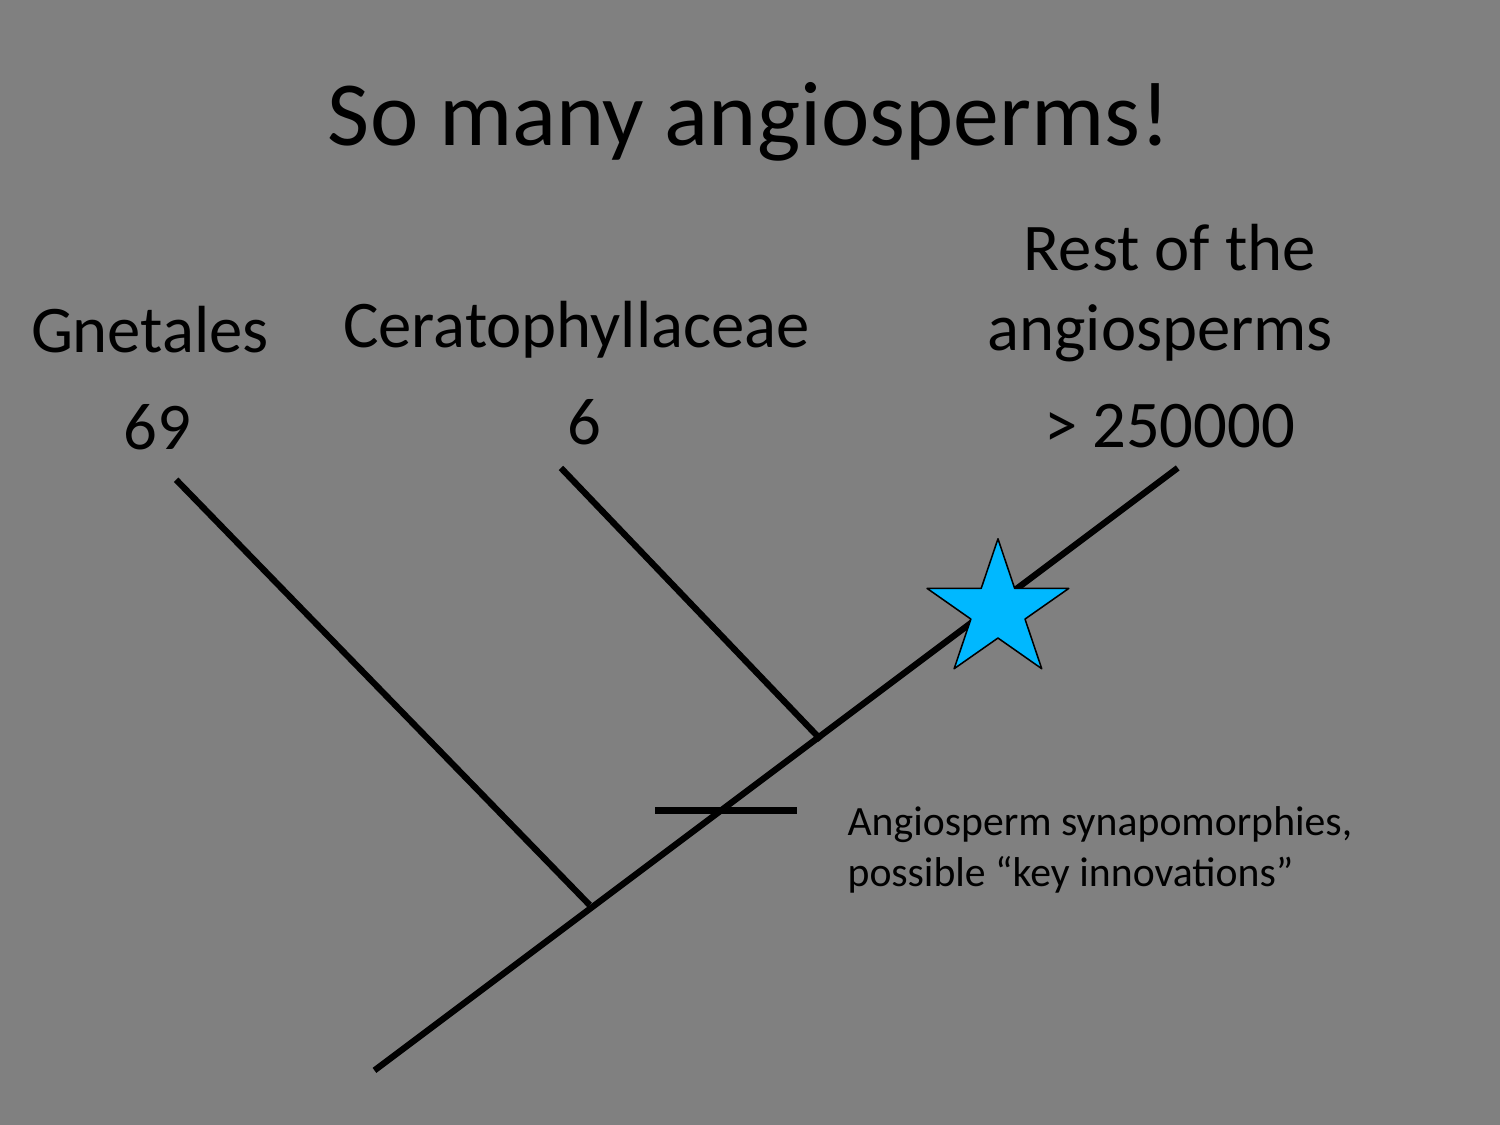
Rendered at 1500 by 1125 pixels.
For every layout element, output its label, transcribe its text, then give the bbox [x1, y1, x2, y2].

text_box Angiosperm synapomorphies, possible “key innovations” [1184, 786, 1400, 902]
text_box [560, 467, 822, 740]
text_box Ceratophyllaceae 6 [320, 273, 848, 463]
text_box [175, 479, 590, 906]
text_box So many angiosperms! [74, 21, 1425, 197]
text_box Gnetales 69 [0, 278, 345, 468]
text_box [374, 467, 1178, 1071]
text_box Rest of the angiosperms > 250000 [868, 196, 1467, 386]
